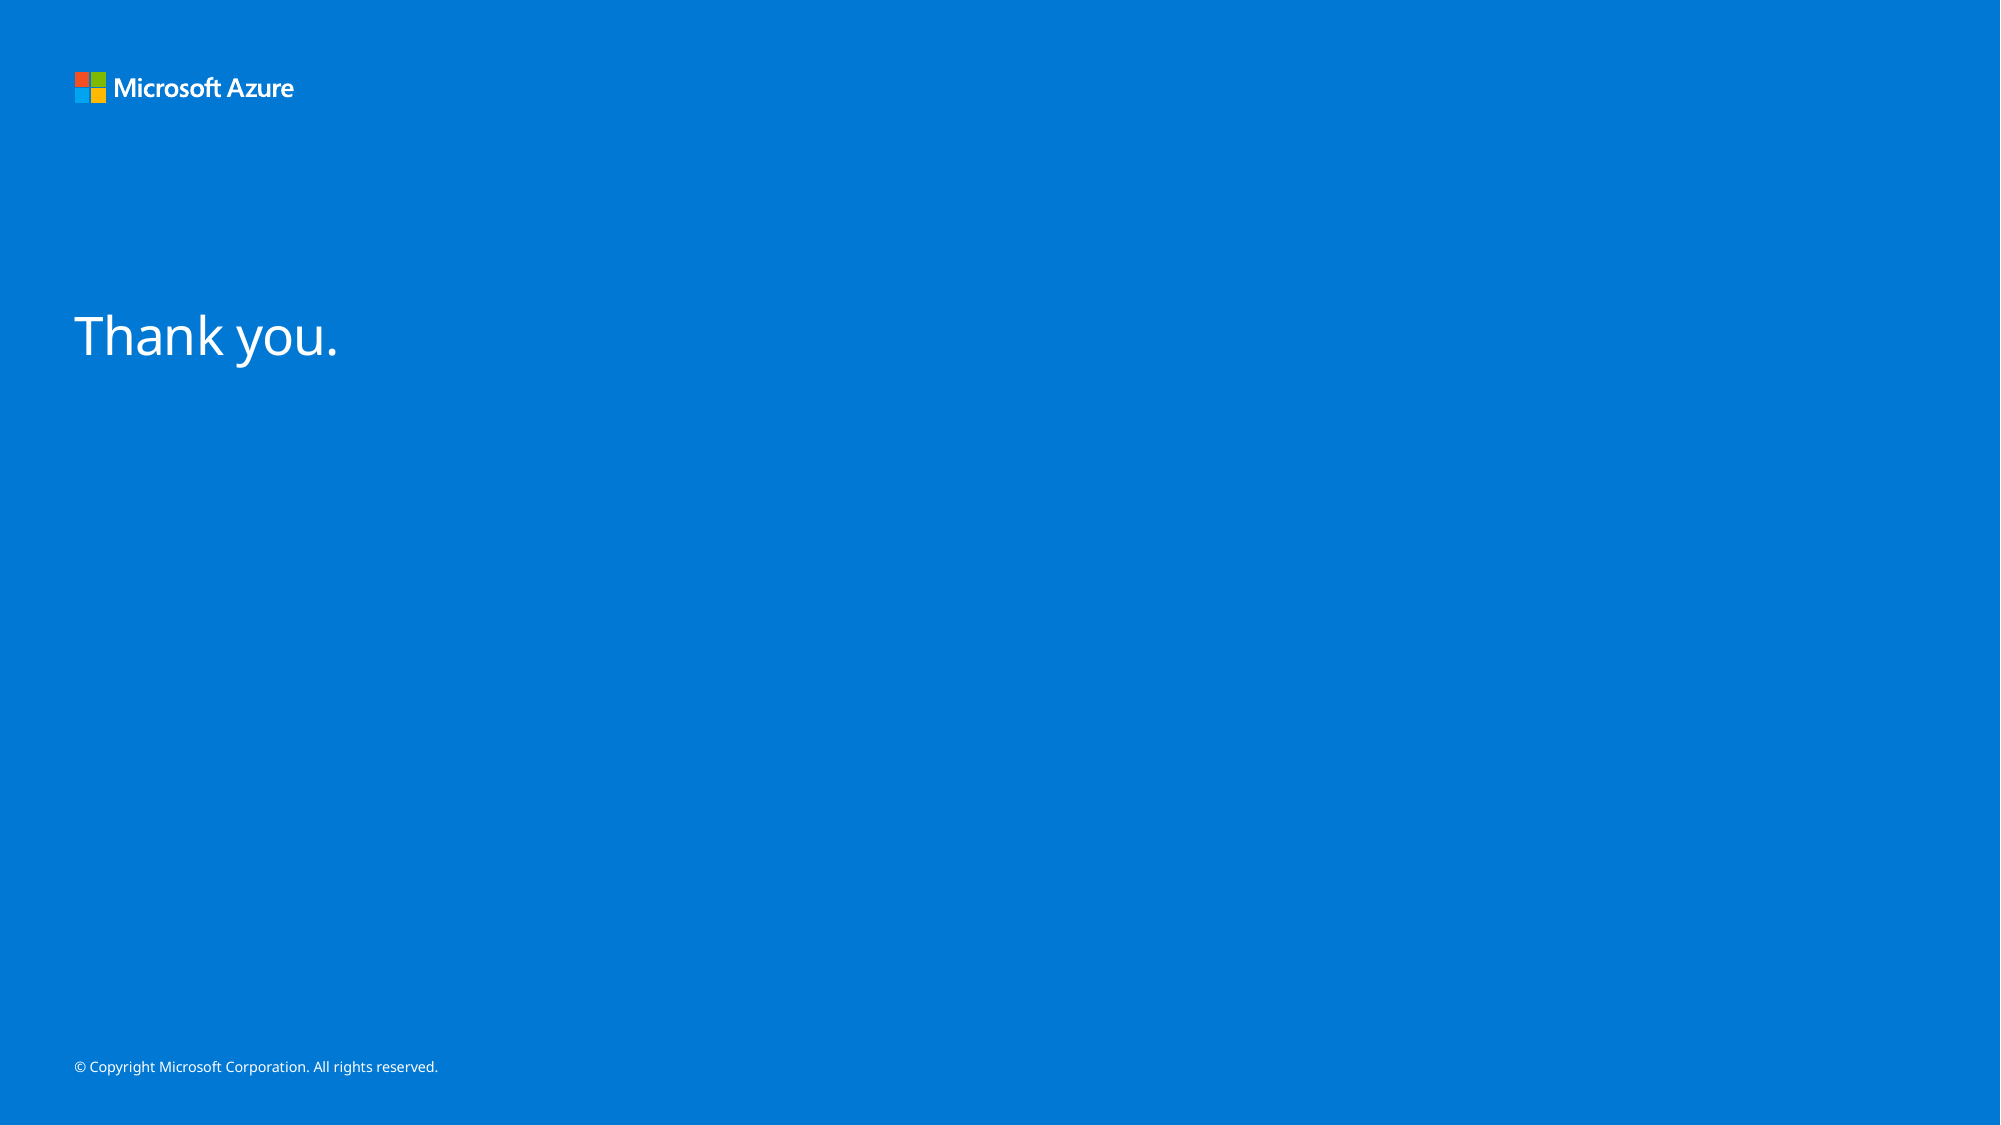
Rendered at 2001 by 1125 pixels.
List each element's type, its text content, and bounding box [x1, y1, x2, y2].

title Thank you. [74, 302, 1298, 545]
